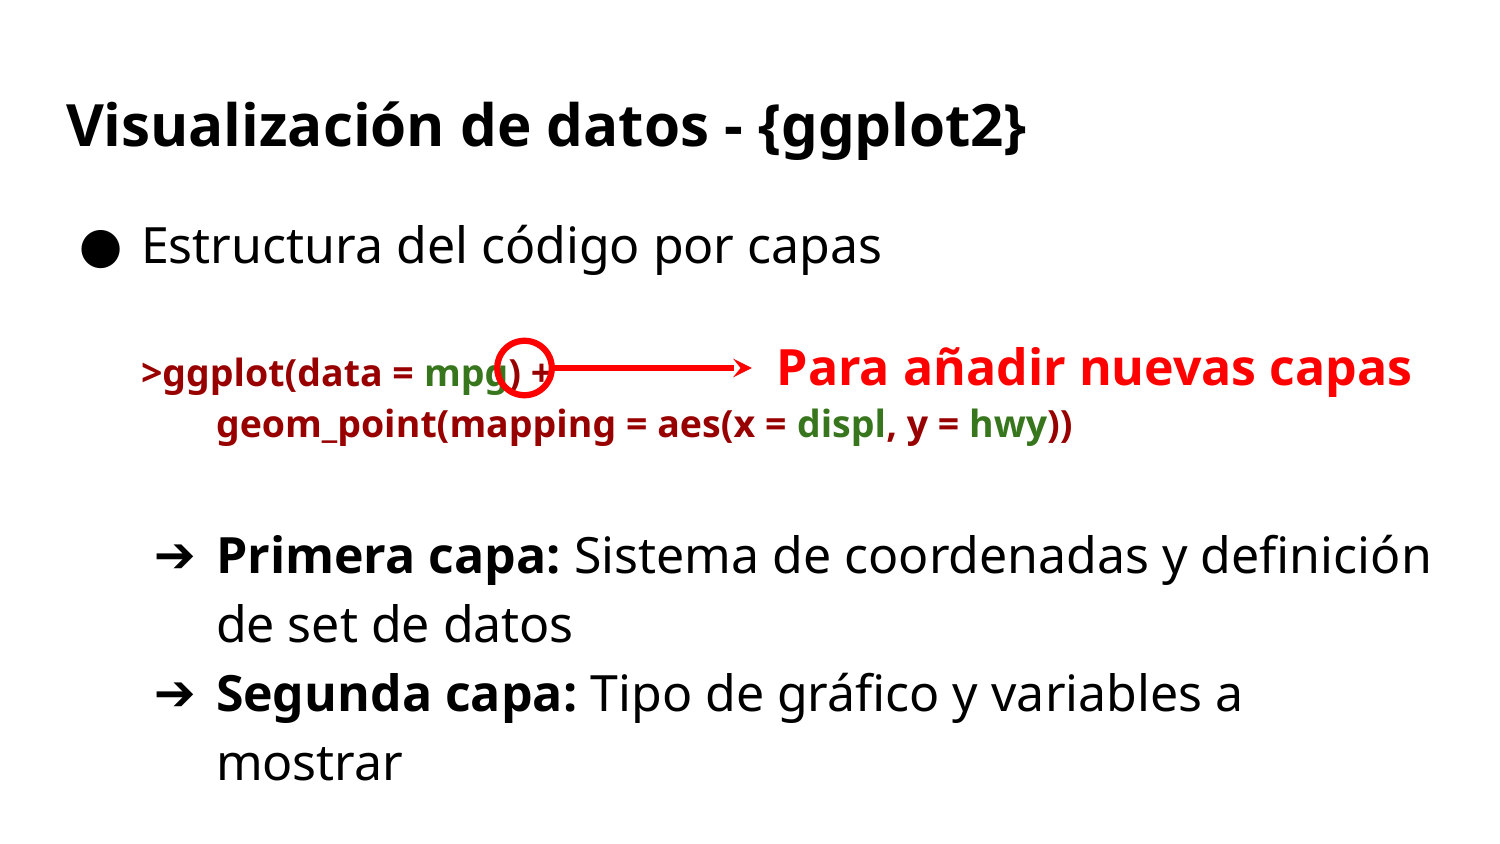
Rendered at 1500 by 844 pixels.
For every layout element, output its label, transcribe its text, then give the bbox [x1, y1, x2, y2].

list Estructura del código por capas >ggplot(data = mpg) + geom_point(mapping = aes(x = displ, y = hwy)) Primera capa: Sistema de coordenadas y definición de set de datos Segunda capa: Tipo de gráfico y variables a mostrar [51, 189, 1449, 750]
text_box [497, 340, 552, 396]
title Visualización de datos - {ggplot2} [51, 72, 1449, 167]
text_box Para añadir nuevas capas [761, 320, 1449, 407]
